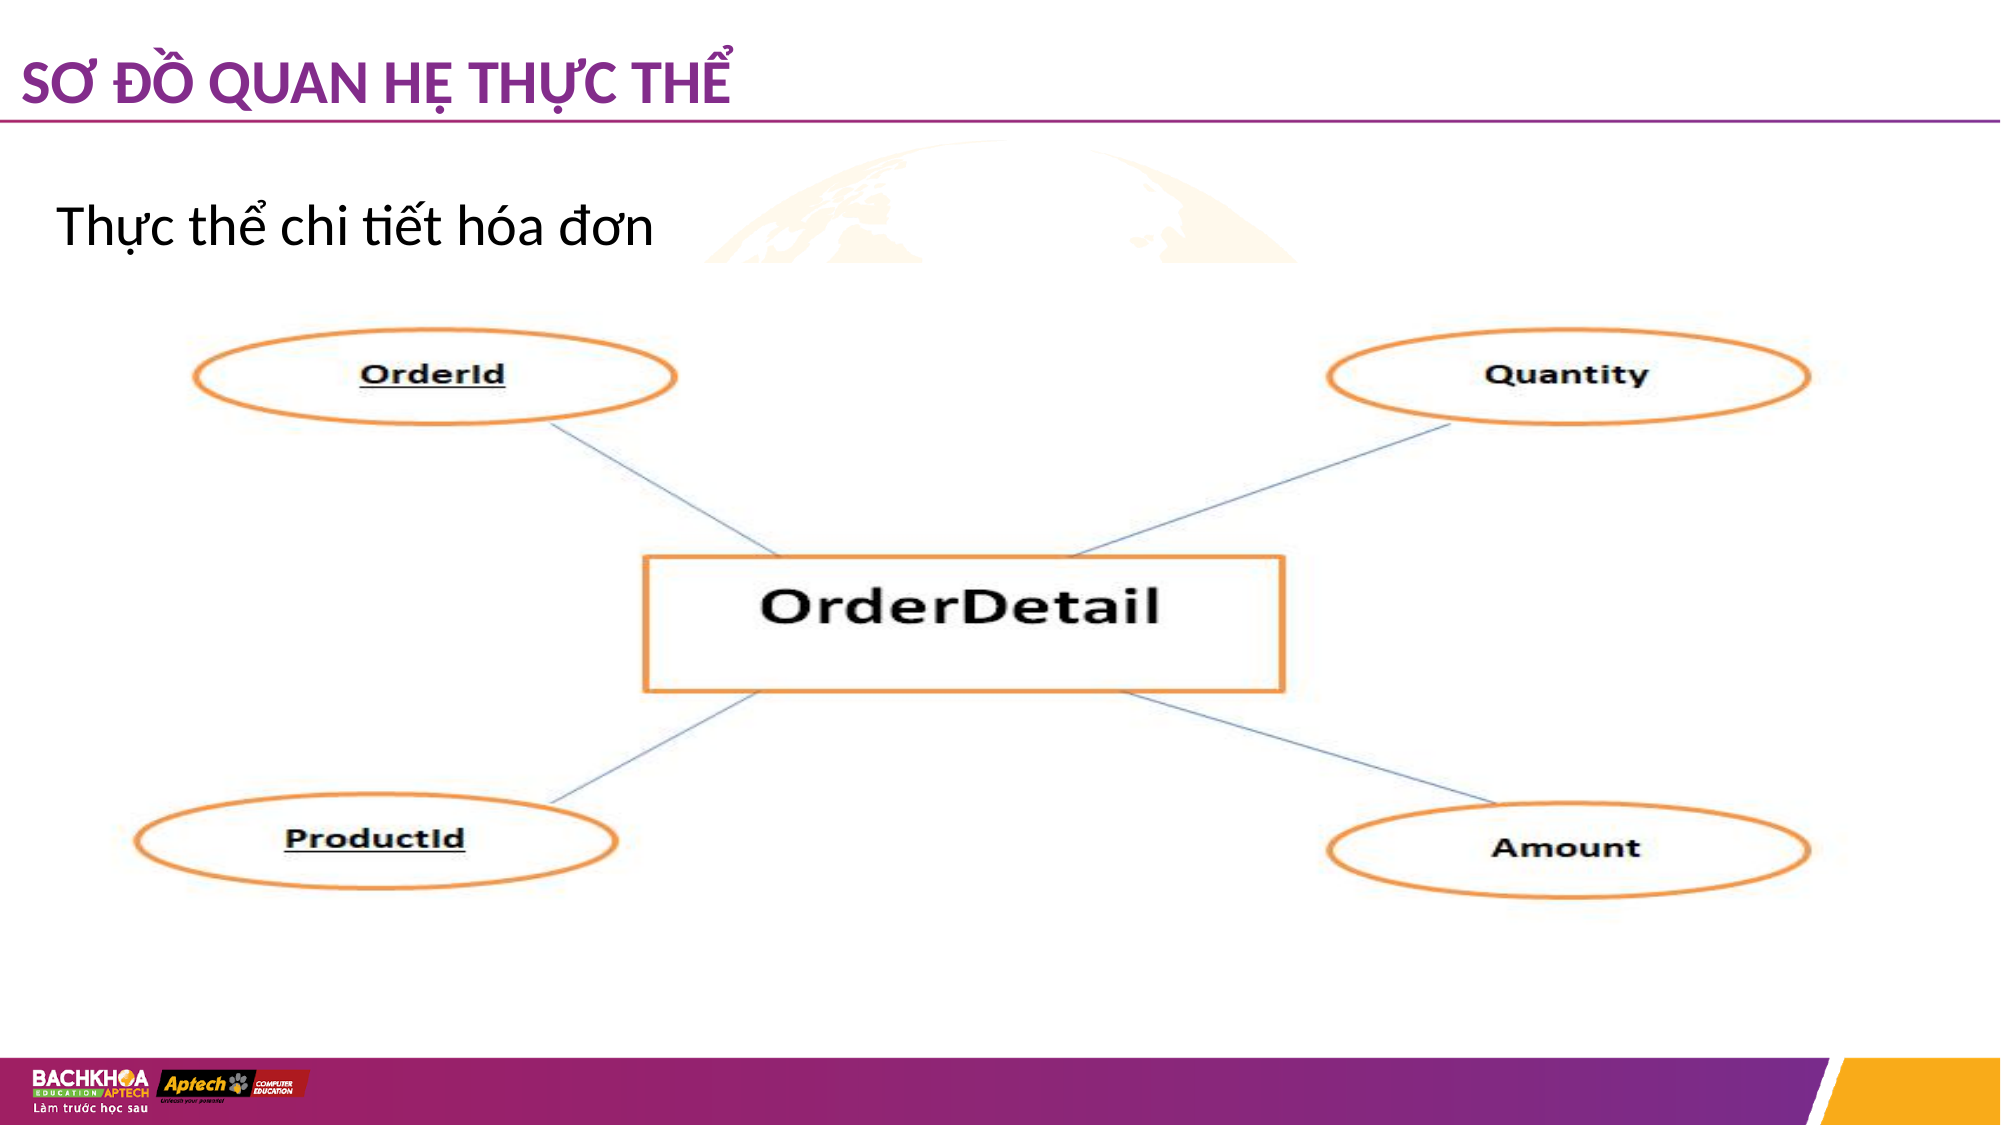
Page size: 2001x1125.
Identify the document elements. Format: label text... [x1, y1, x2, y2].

title SƠ ĐỒ QUAN HỆ THỰC THỂ [6, 0, 1732, 168]
picture [0, 0, 2001, 1125]
list Thực thể chi tiết hóa đơn [12, 137, 1963, 1038]
